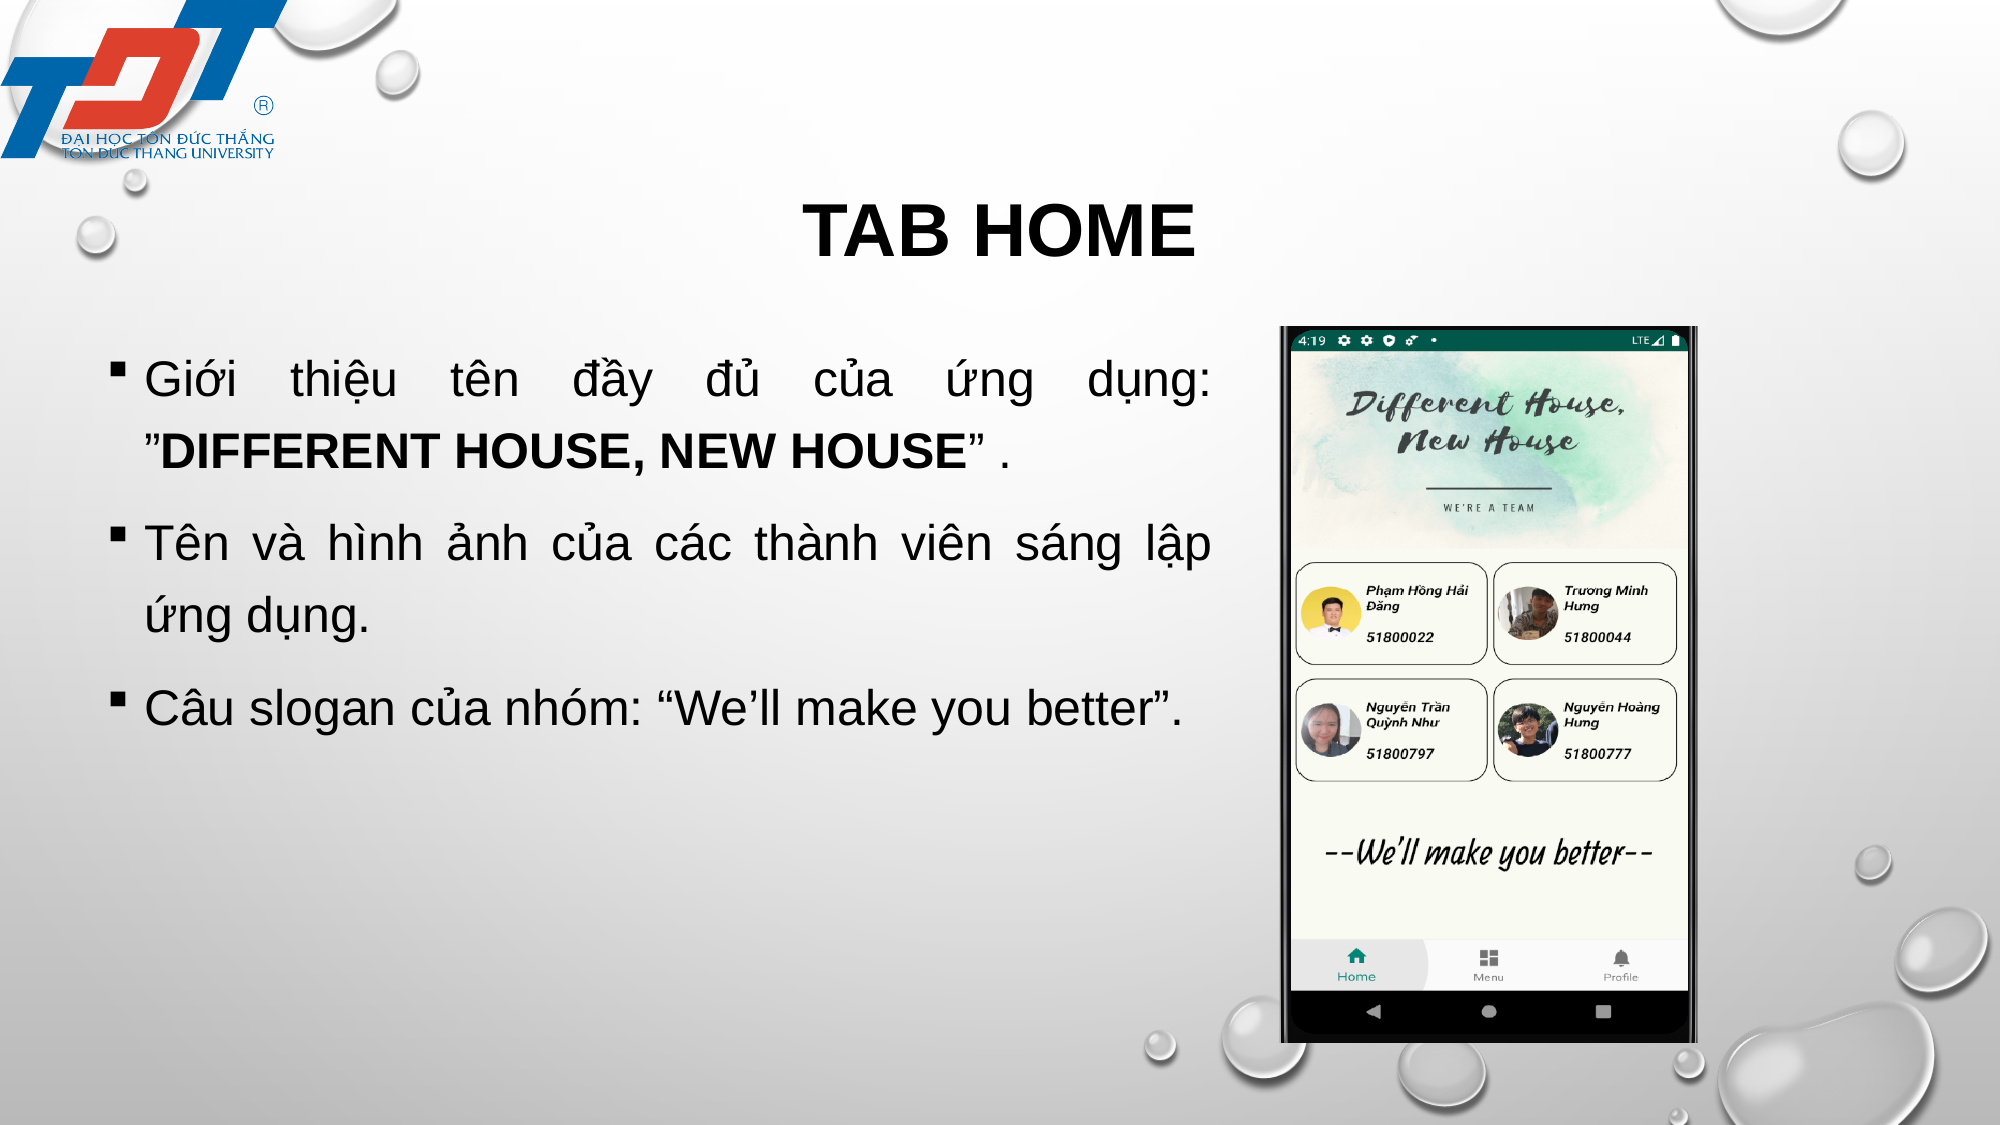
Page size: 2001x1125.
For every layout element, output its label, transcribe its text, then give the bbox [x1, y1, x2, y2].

title Tab home [149, 101, 1851, 364]
picture [0, 0, 2000, 1125]
list Giới thiệu tên đầy đủ của ứng dụng: ”Different House, New House” . Tên và hình ảnh của các thành viên sáng lập ứng dụng. Câu slogan của nhóm: “We’ll make you better”. [91, 326, 1228, 838]
